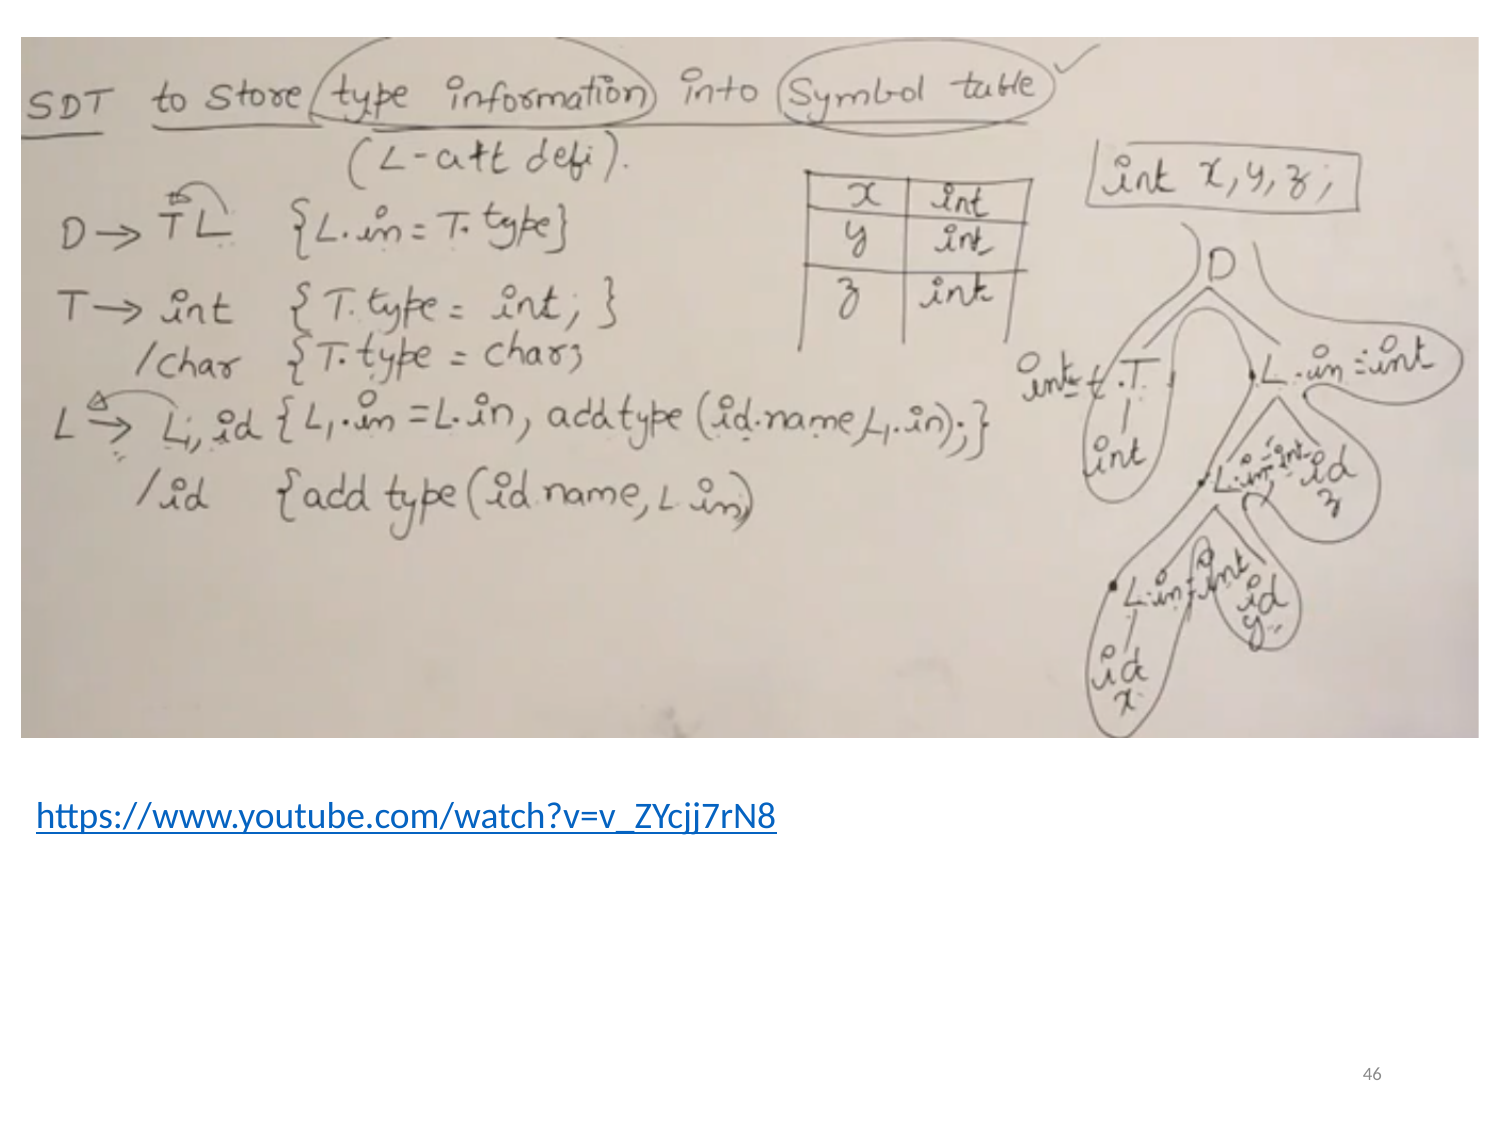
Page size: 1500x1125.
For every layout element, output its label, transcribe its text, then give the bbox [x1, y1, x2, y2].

slide_number 46 [1059, 1042, 1397, 1103]
picture [21, 37, 1479, 738]
text_box https://www.youtube.com/watch?v=v_ZYcjj7rN8 [21, 784, 997, 889]
